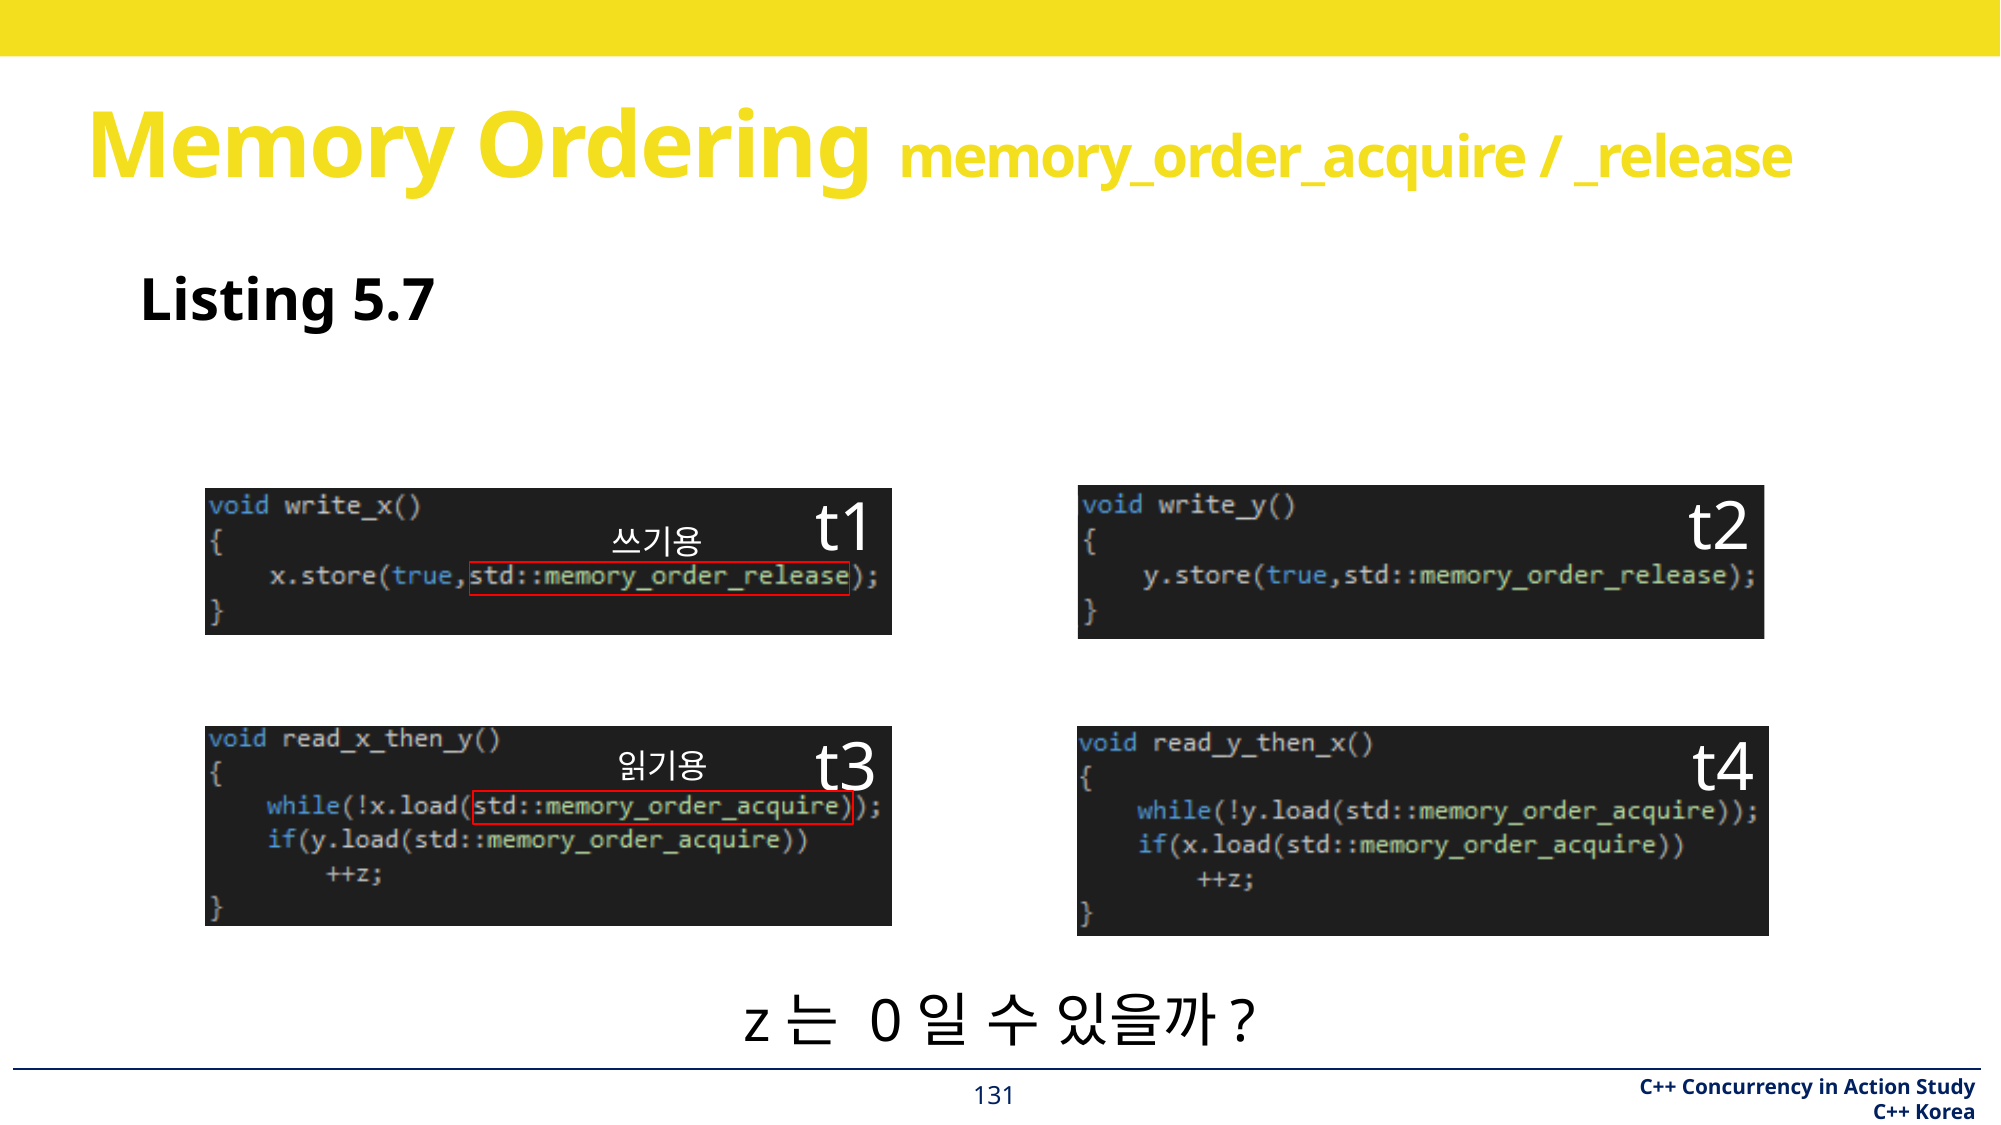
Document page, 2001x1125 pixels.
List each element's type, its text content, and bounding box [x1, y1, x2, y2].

text_box t4 [1677, 716, 1770, 812]
text_box t3 [800, 716, 893, 812]
picture [1077, 726, 1769, 937]
slide_number 131 [911, 1071, 1078, 1118]
text_box Listing 5.7 [139, 261, 436, 332]
title Memory Ordering memory_order_acquire / _release [85, 98, 1915, 198]
text_box t2 [1673, 475, 1766, 571]
picture [1077, 485, 1765, 640]
text_box t1 [800, 475, 893, 571]
text_box z는 0일 수 있을까? [743, 983, 1256, 1054]
picture [204, 488, 892, 636]
picture [204, 726, 892, 926]
